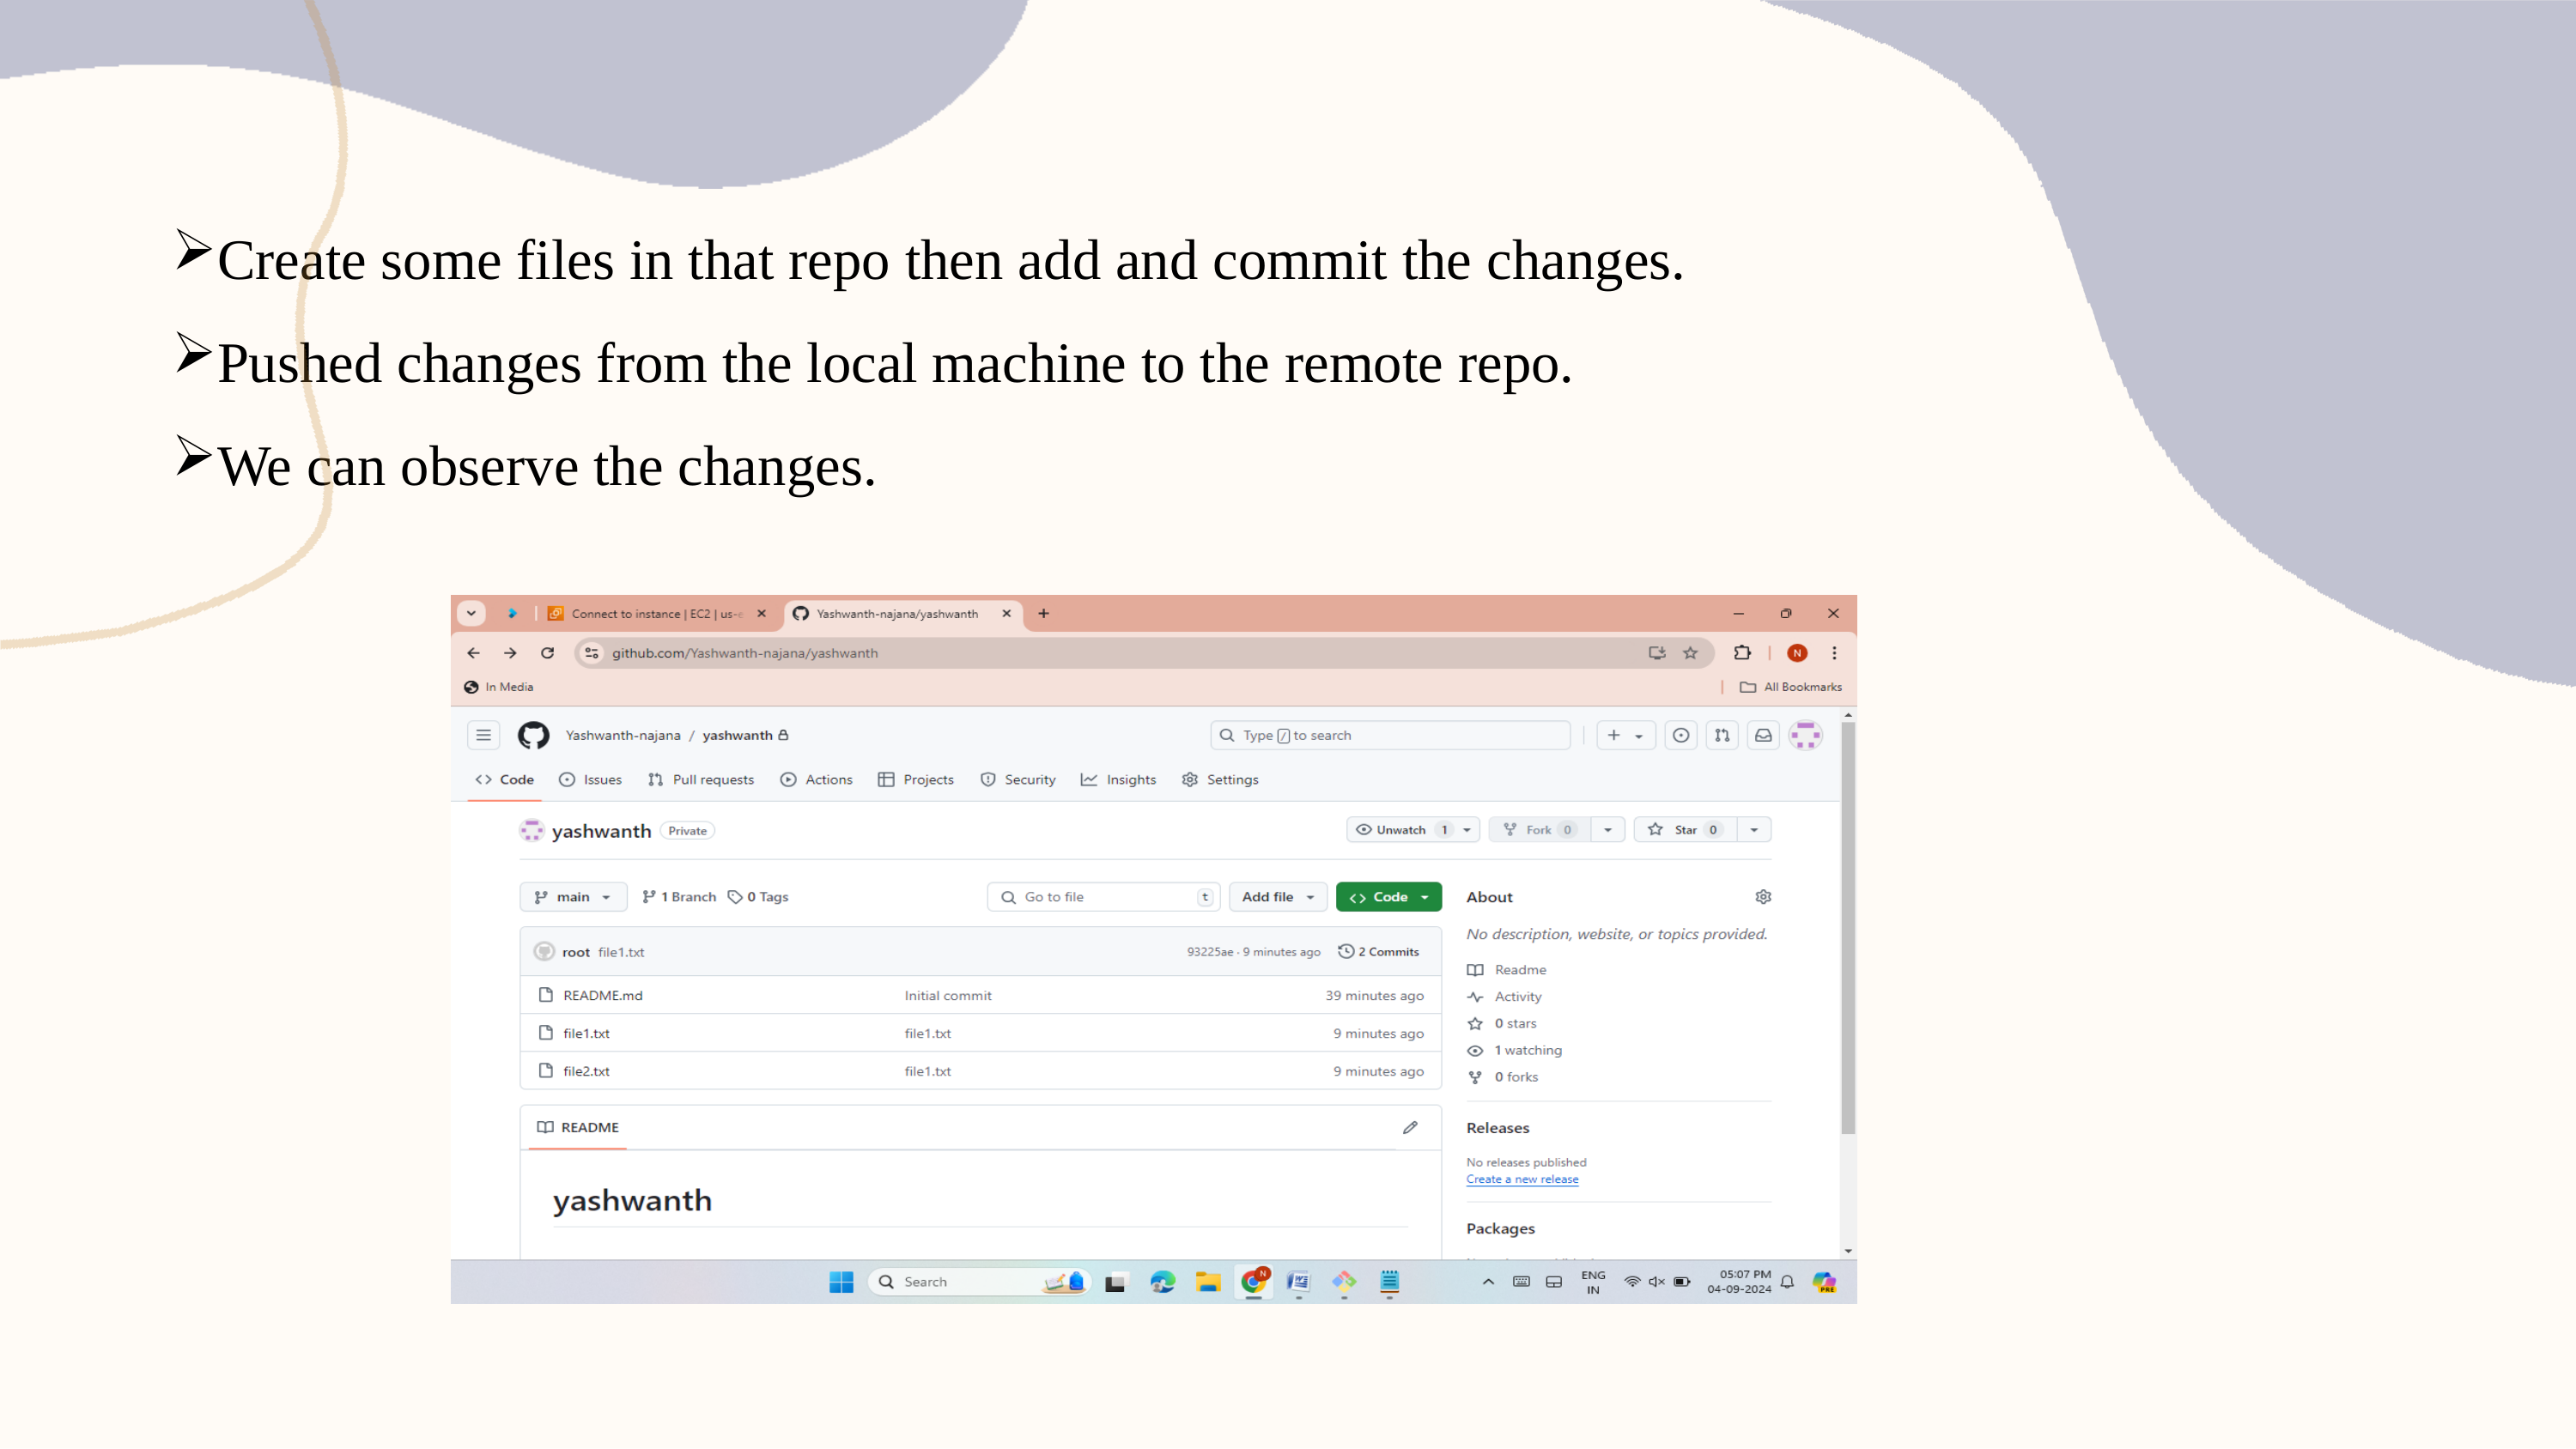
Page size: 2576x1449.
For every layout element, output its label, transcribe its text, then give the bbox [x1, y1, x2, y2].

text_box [0, 0, 1047, 746]
list Create some files in that repo then add and commit the changes. Pushed changes from the local machine to the remote repo. We can observe the changes. [1050, 187, 1692, 539]
picture [450, 0, 2576, 1304]
